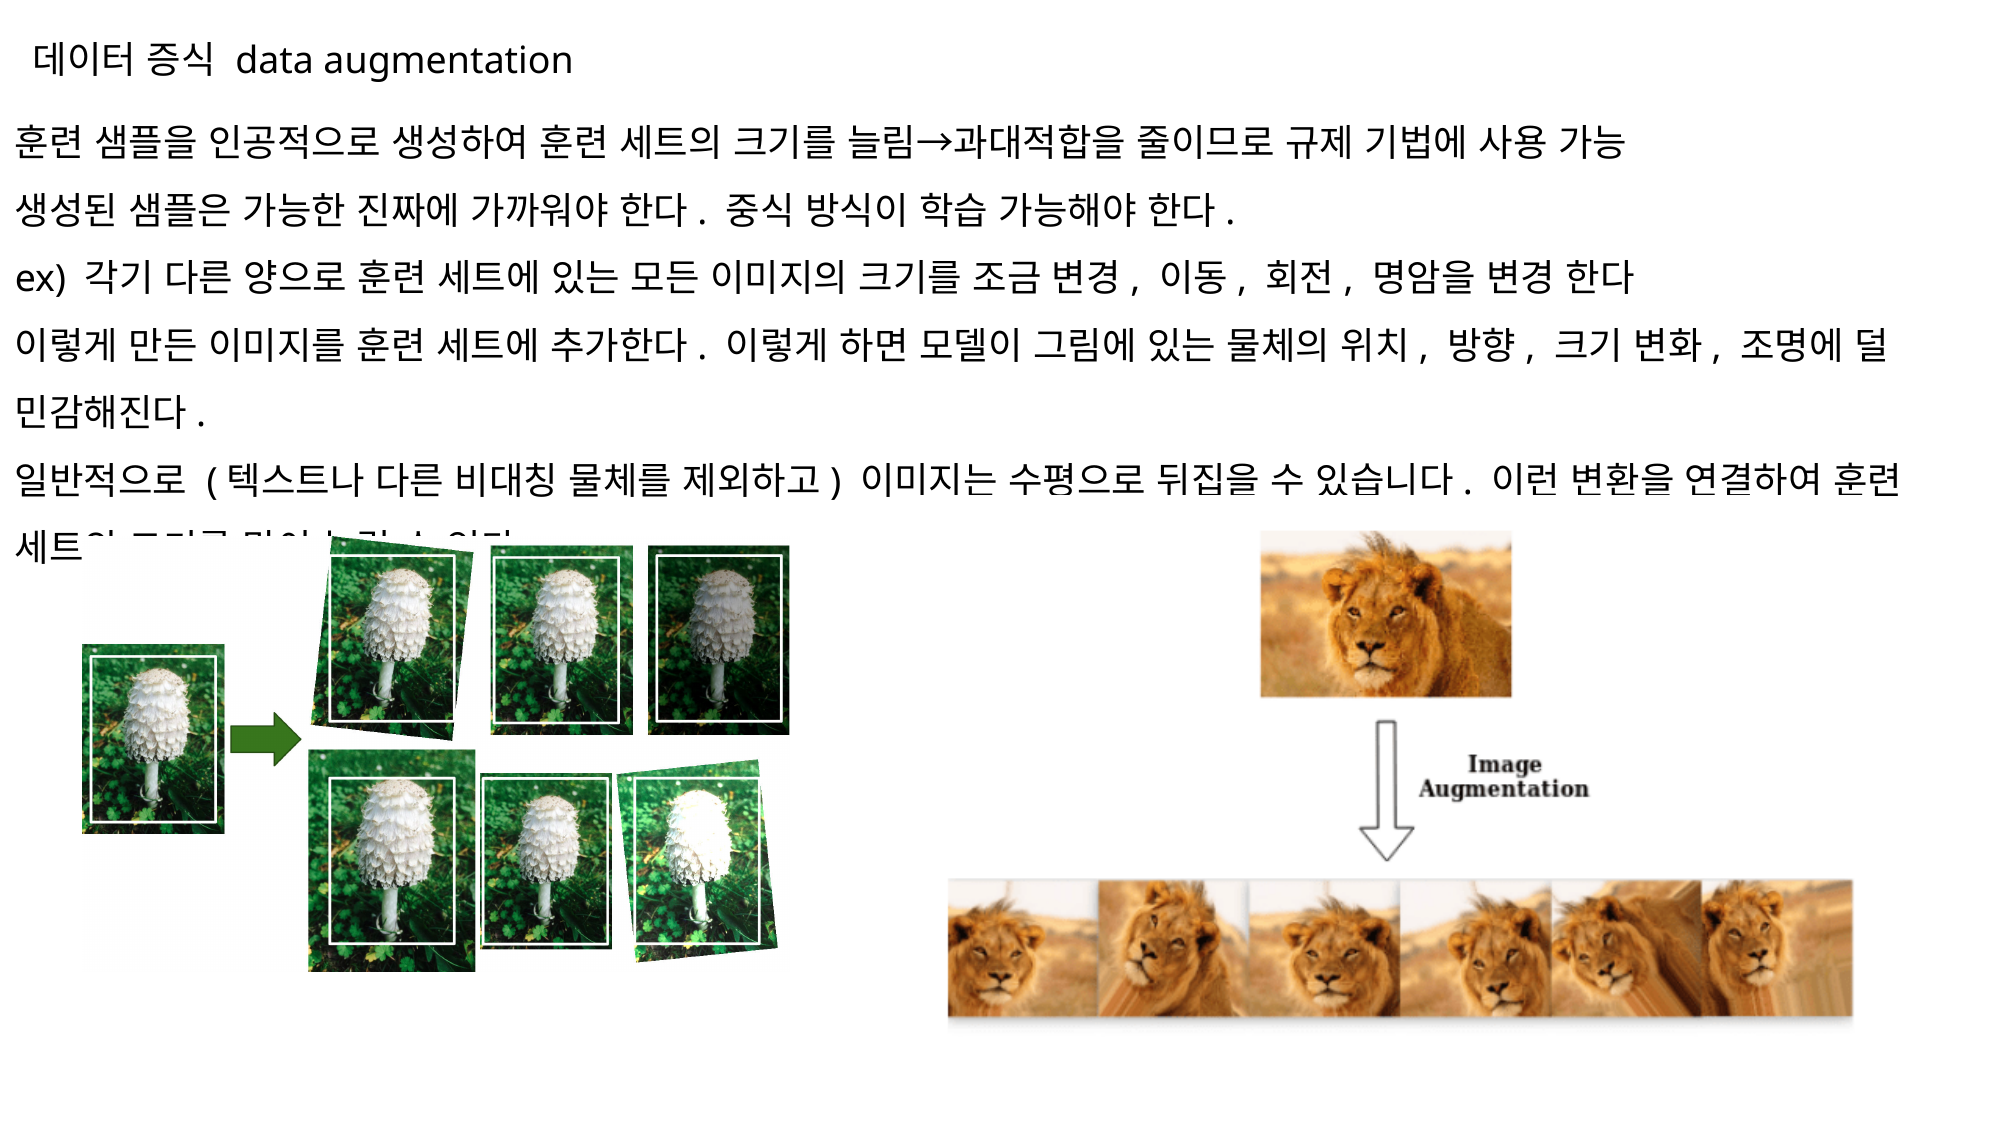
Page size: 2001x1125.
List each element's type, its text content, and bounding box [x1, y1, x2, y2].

picture [81, 536, 790, 972]
text_box 훈련 샘플을 인공적으로 생성하여 훈련 세트의 크기를 늘림→과대적합을 줄이므로 규제 기법에 사용 가능 생성된 샘플은 가능한 진짜에 가까워야 한다. 중식 방식이 학습 가능해야 한다. ex) 각기 다른 양으로 훈련 세트에 있는 모든 이미지의 크기를 조금 변경, 이동, 회전, 명암을 변경 한다 이렇게 만든 이미지를 훈련 세트에 추가한다. 이렇게 하면 모델이 그림에 있는 물체의 위치, 방향, 크기 변화, 조명에 덜 민감해진다. 일반적으로 (텍스트나 다른 비대칭 물체를 제외하고) 이미지는 수평으로 뒤집을 수 있습니다. 이런 변환을 연결하여 훈련 세트의 크기를 많이 늘릴 수 있다. [0, 89, 1982, 577]
picture [892, 495, 1873, 1043]
text_box 데이터 증식 data augmentation [18, 28, 1018, 89]
